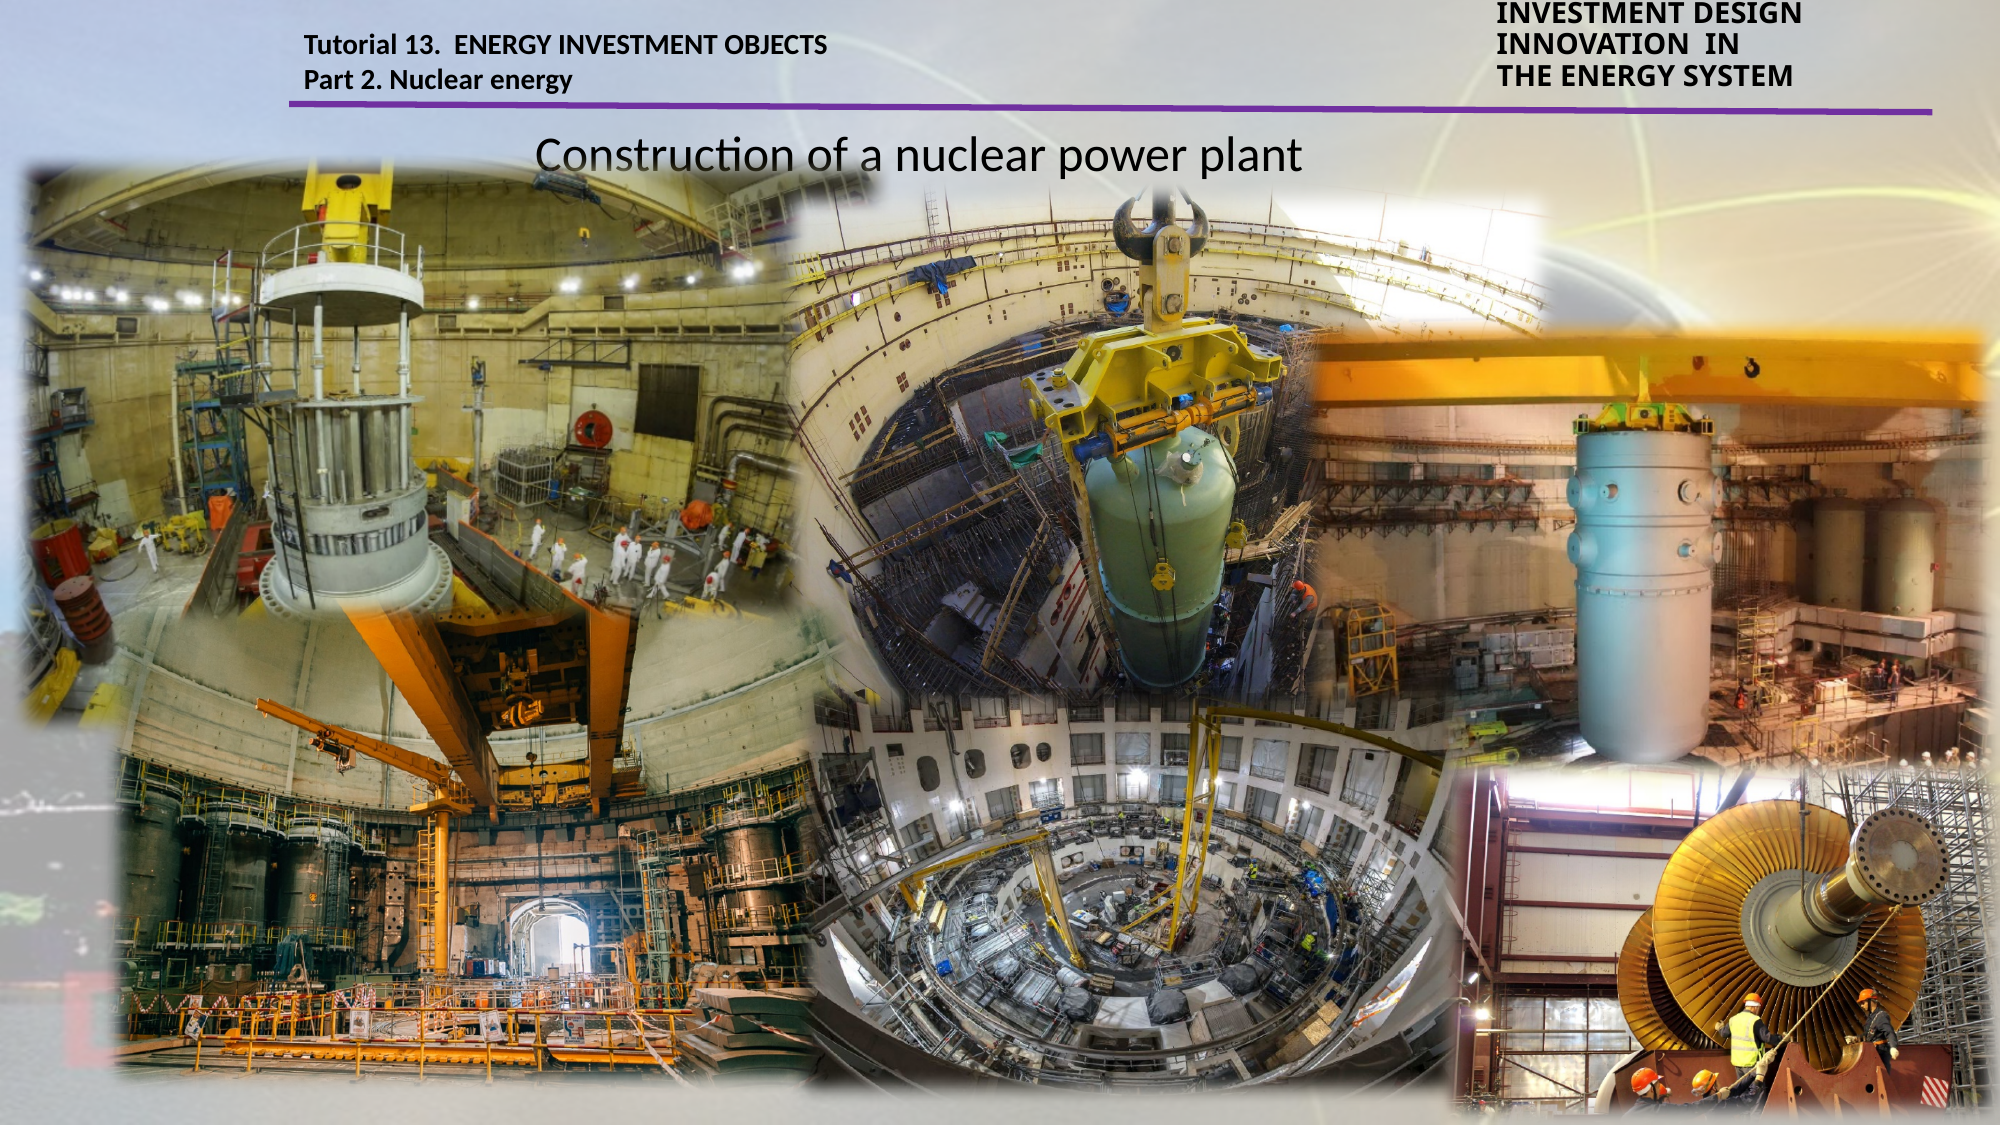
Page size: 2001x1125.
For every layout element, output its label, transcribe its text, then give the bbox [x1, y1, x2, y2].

text_box Tutorial 13. ENERGY INVESTMENT OBJECTS Part 2. Nuclear energy [289, 18, 920, 103]
text_box INVESTMENT DESIGN INNOVATION IN THE ENERGY SYSTEM [1481, 31, 1980, 100]
picture [9, 151, 2000, 1125]
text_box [289, 103, 1933, 113]
text_box Construction of a nuclear power plant [520, 114, 1416, 181]
